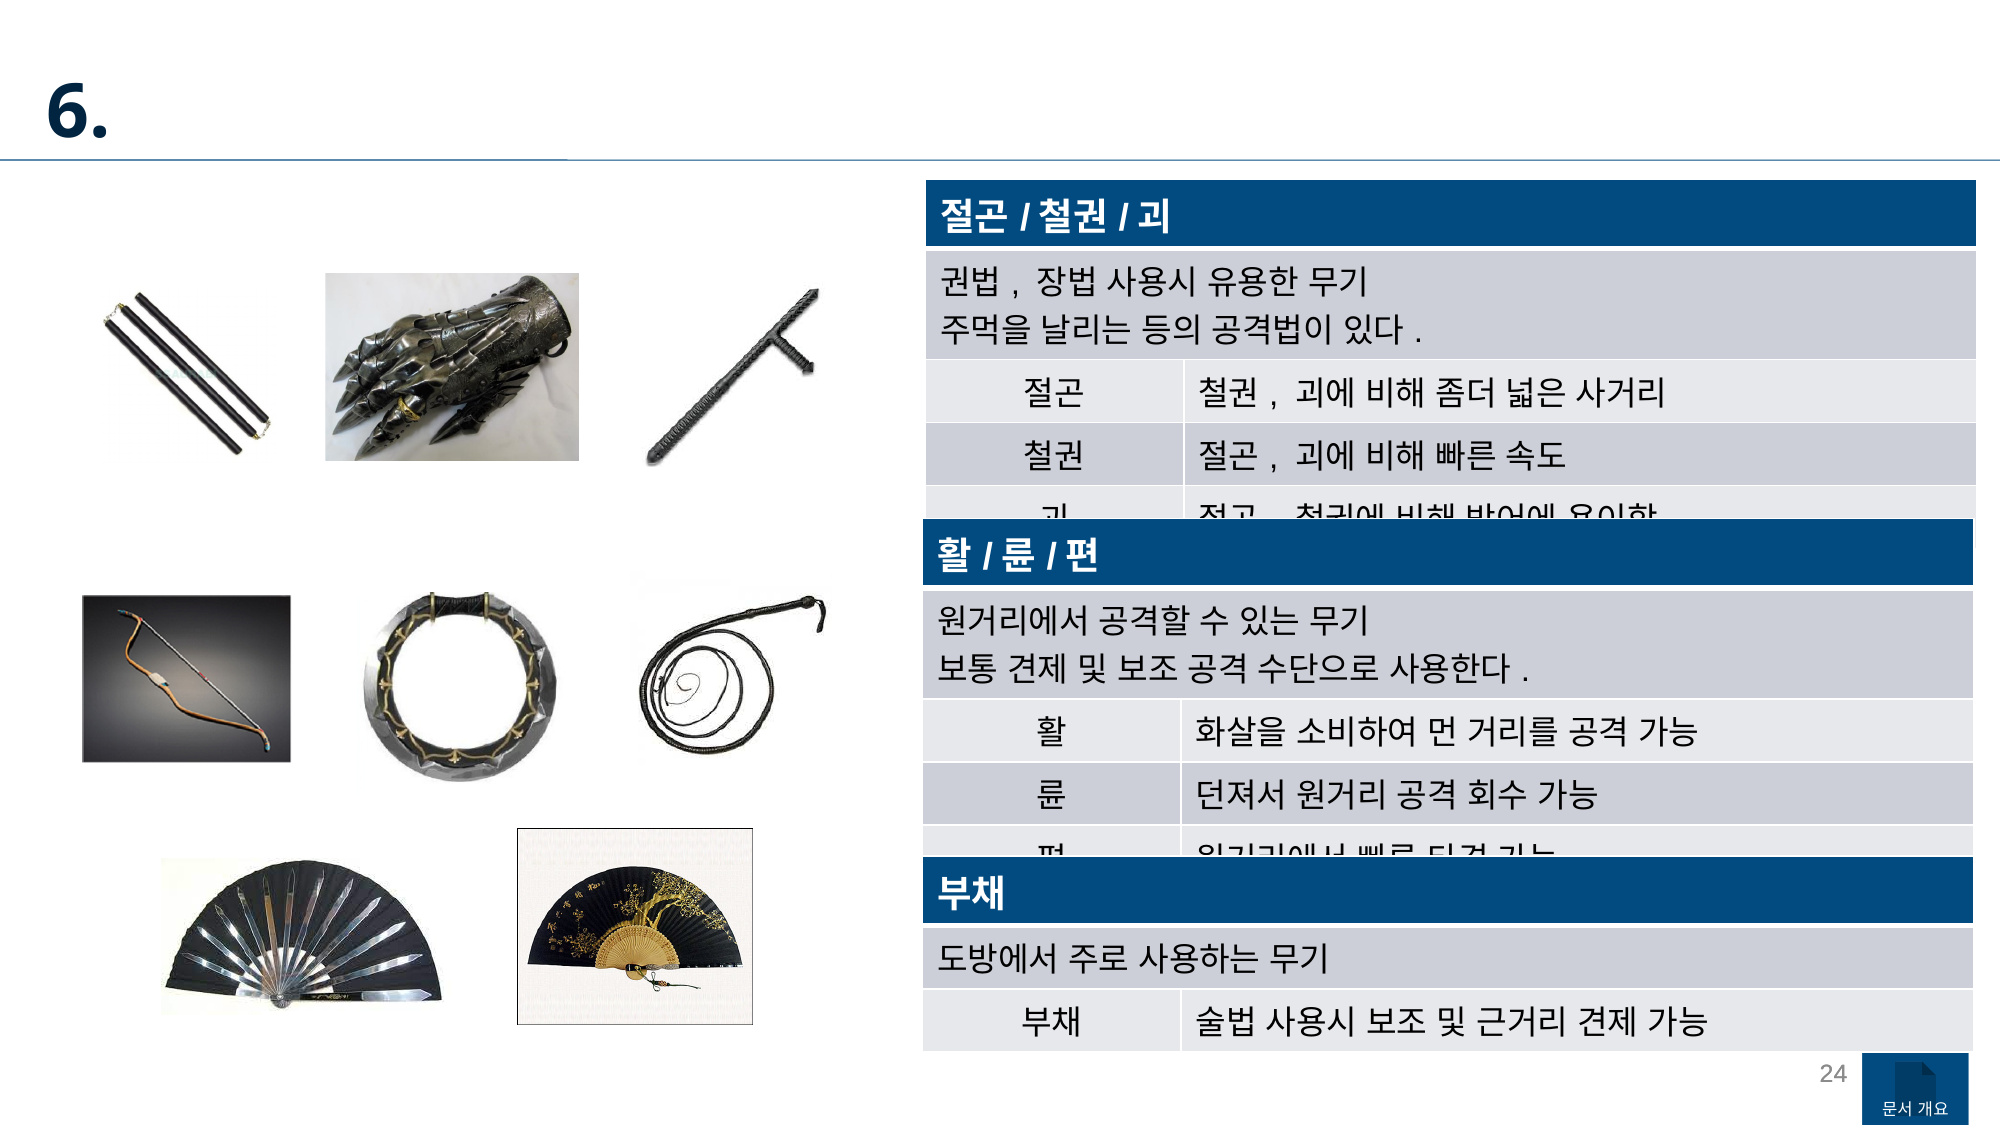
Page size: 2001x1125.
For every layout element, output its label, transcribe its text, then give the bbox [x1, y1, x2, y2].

table_header 부채 [923, 857, 1973, 923]
text_box 6. [31, 54, 650, 159]
picture [517, 828, 753, 1025]
table_cell 화살을 소비하여 먼 거리를 공격 가능 [1182, 700, 1973, 761]
picture [325, 273, 579, 461]
table_cell 술법 사용시 보조 및 근거리 견제 가능 [1182, 990, 1973, 1051]
picture [161, 858, 452, 1015]
table_cell 활 [923, 700, 1180, 761]
table_cell 절곤, 철권에 비해 방어에 용이함 [1185, 486, 1976, 548]
table_cell 부채 [923, 990, 1180, 1051]
table_cell 철권, 괴에 비해 좀더 넓은 사거리 [1185, 360, 1976, 422]
picture [630, 571, 832, 773]
picture [633, 275, 832, 475]
table_cell 철권 [926, 423, 1183, 485]
picture [82, 595, 293, 763]
table_header 절곤/철권/괴 [926, 180, 1976, 246]
table_cell 괴 [926, 486, 1183, 518]
table_cell 륜 [923, 763, 1180, 824]
table_cell 권법, 장법 사용시 유용한 무기 주먹을 날리는 등의 공격법이 있다. [926, 251, 1976, 359]
table_cell 편 [923, 826, 1180, 855]
table_cell 절곤, 괴에 비해 빠른 속도 [1185, 423, 1976, 485]
table_header 활/륜/편 [923, 519, 1973, 585]
text_box 24 [1412, 1053, 1861, 1103]
picture [357, 592, 579, 796]
picture [100, 287, 276, 463]
table_cell 원거리에서 공격할 수 있는 무기 보통 견제 및 보조 공격 수단으로 사용한다. [923, 591, 1973, 698]
table_cell 원거리에서 빠른 타격 가능 [1182, 826, 1973, 855]
table_cell 도방에서 주로 사용하는 무기 [923, 928, 1973, 988]
text_box 문서 개요 [1861, 1053, 1970, 1125]
table_cell 절곤 [926, 360, 1183, 422]
table_cell 던져서 원거리 공격 회수 가능 [1182, 763, 1973, 824]
